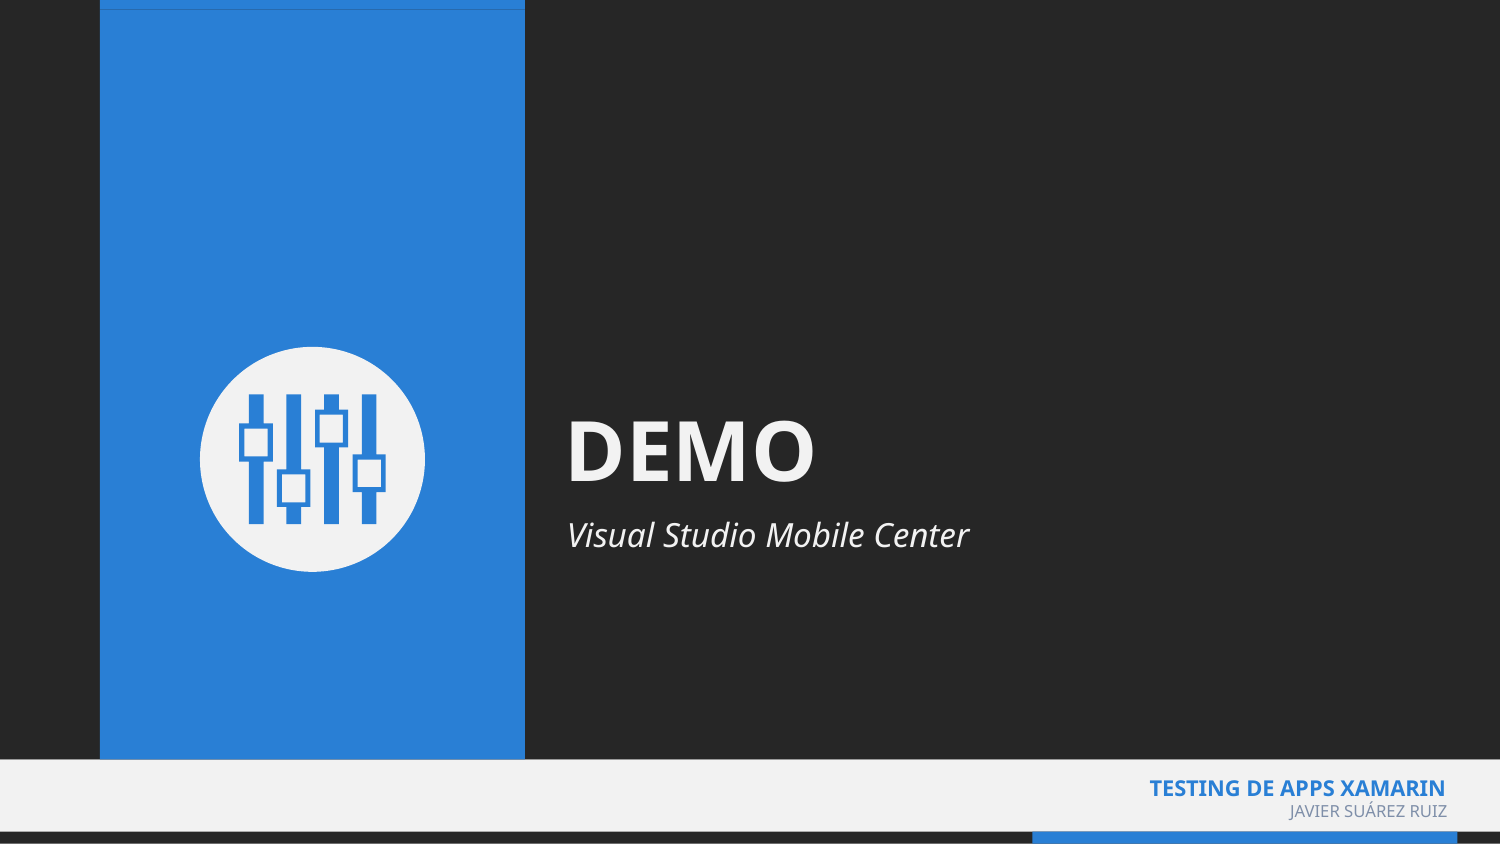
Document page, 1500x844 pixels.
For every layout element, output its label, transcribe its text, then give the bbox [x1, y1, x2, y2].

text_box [199, 346, 426, 573]
list Visual Studio Mobile Center [552, 484, 1500, 585]
title DEMO [549, 402, 1500, 485]
